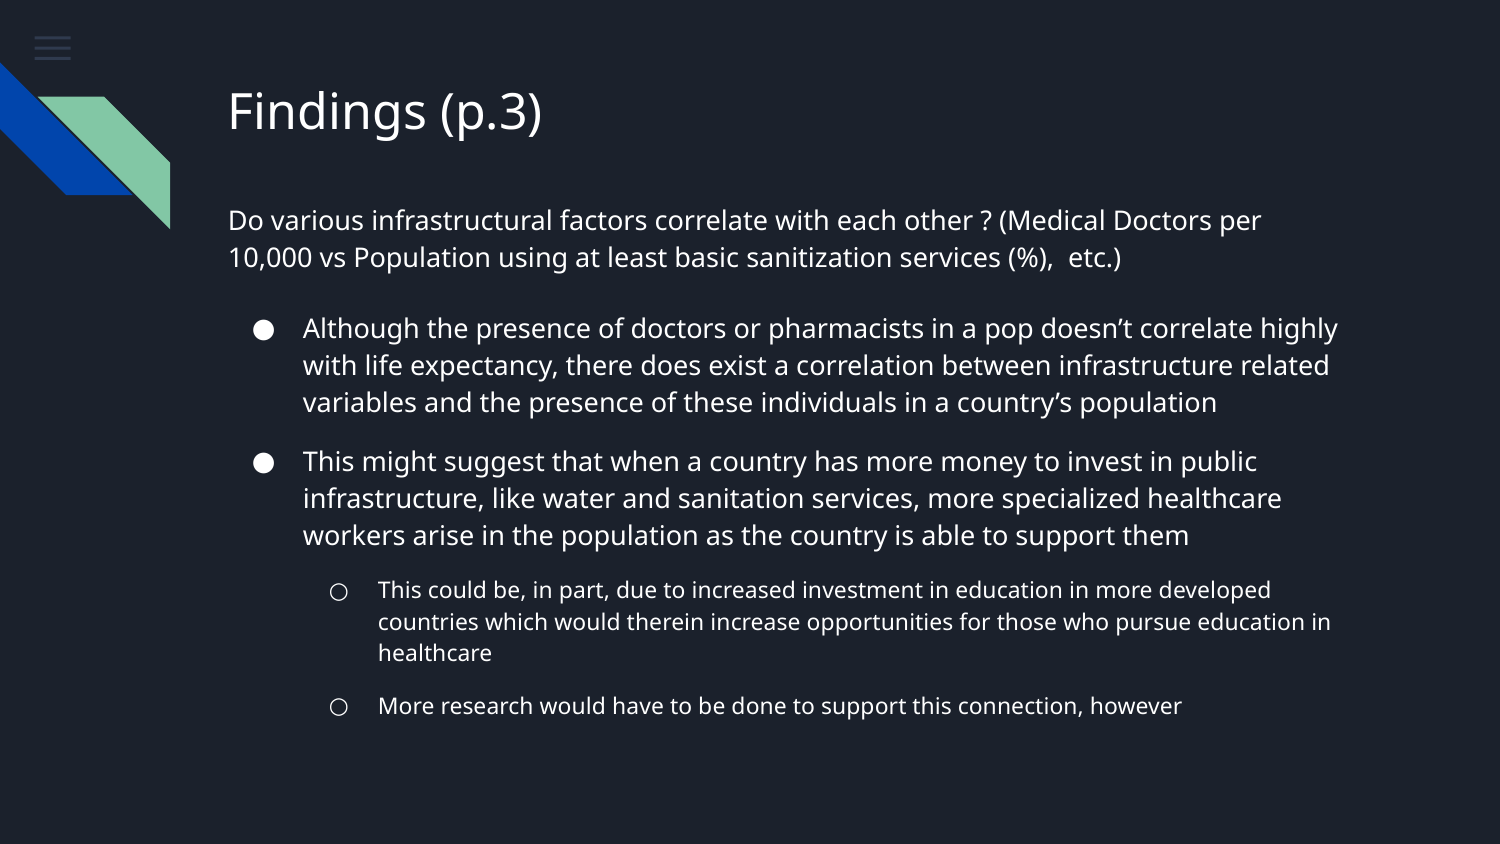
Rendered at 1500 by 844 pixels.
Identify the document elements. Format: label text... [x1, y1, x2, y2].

title Findings (p.3) [212, 64, 1368, 183]
list Do various infrastructural factors correlate with each other ? (Medical Doctors per 10,000 vs Population using at least basic sanitization services (%), etc.) Although the presence of doctors or pharmacists in a pop doesn’t correlate highly with life expectancy, there does exist a correlation between infrastructure related variables and the presence of these individuals in a country’s population This might suggest that when a country has more money to invest in public infrastructure, like water and sanitation services, more specialized healthcare workers arise in the population as the country is able to support them This could be, in part, due to increased investment in education in more developed countries which would therein increase opportunities for those who pursue education in healthcare More research would have to be done to support this connection, however [212, 183, 1368, 735]
